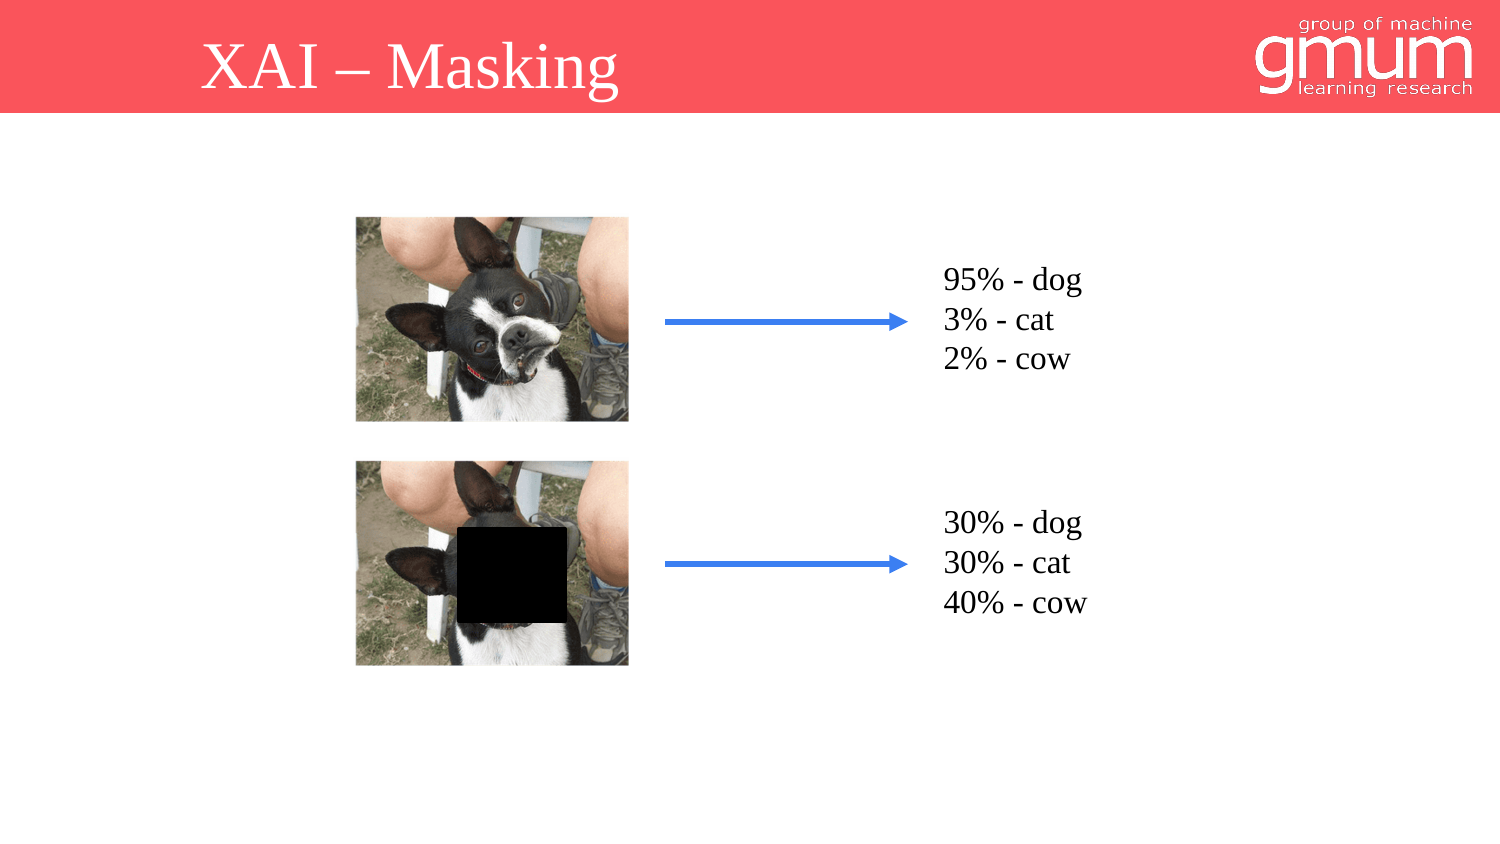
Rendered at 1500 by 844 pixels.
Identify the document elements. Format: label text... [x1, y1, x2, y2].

picture [1230, 0, 1498, 120]
text_box [294, 20, 1035, 137]
text_box [0, 1, 1225, 111]
text_box 30% - dog 30% - cat 40% - cow [928, 493, 1111, 628]
text_box XAI – Masking [185, 6, 1022, 107]
text_box 95% - dog 3% - cat 2% - cow [928, 249, 1111, 385]
picture [353, 457, 629, 666]
picture [353, 213, 629, 422]
